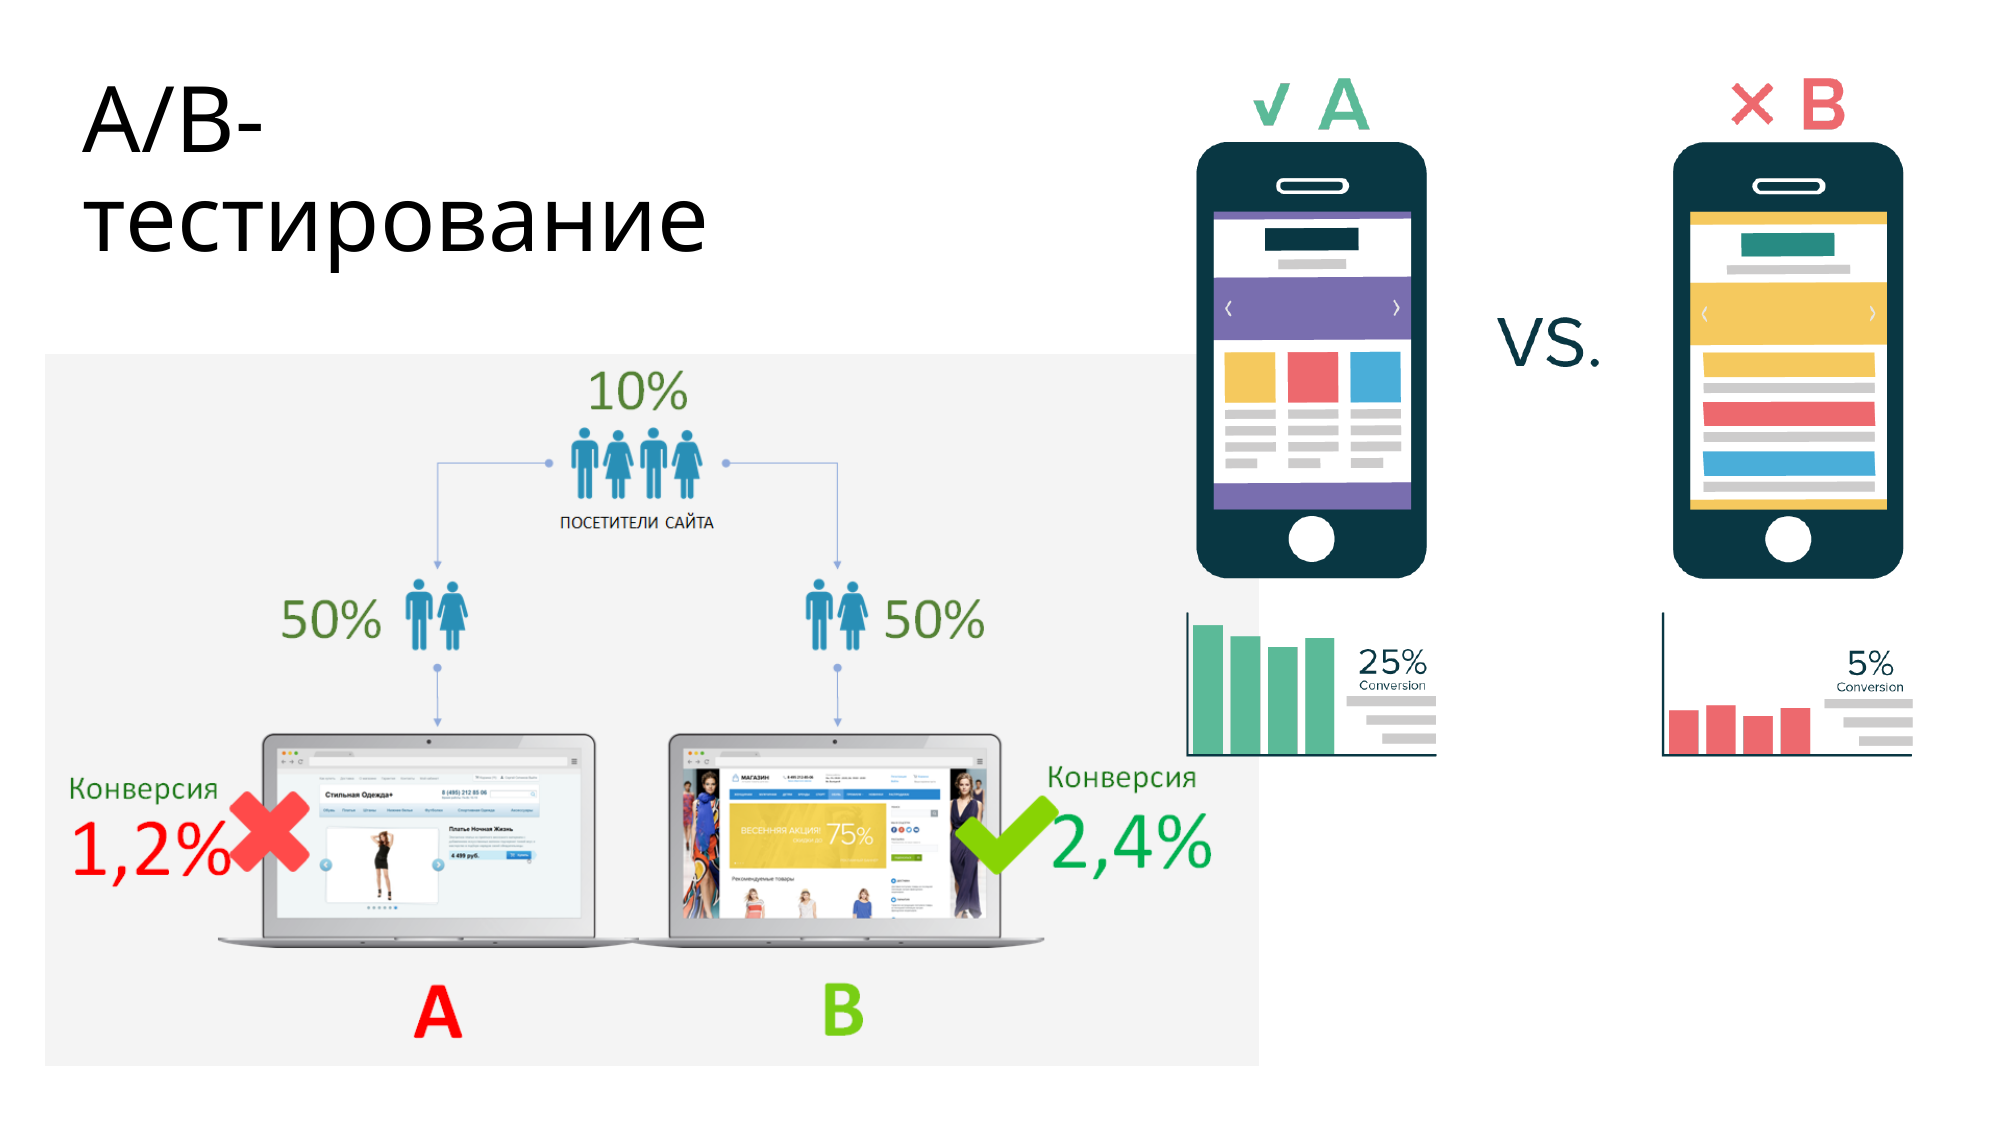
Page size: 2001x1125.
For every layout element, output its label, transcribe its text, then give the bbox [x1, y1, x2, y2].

title A/B-тестирование [67, 63, 885, 281]
picture [45, 354, 1259, 1066]
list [1166, 59, 1932, 774]
